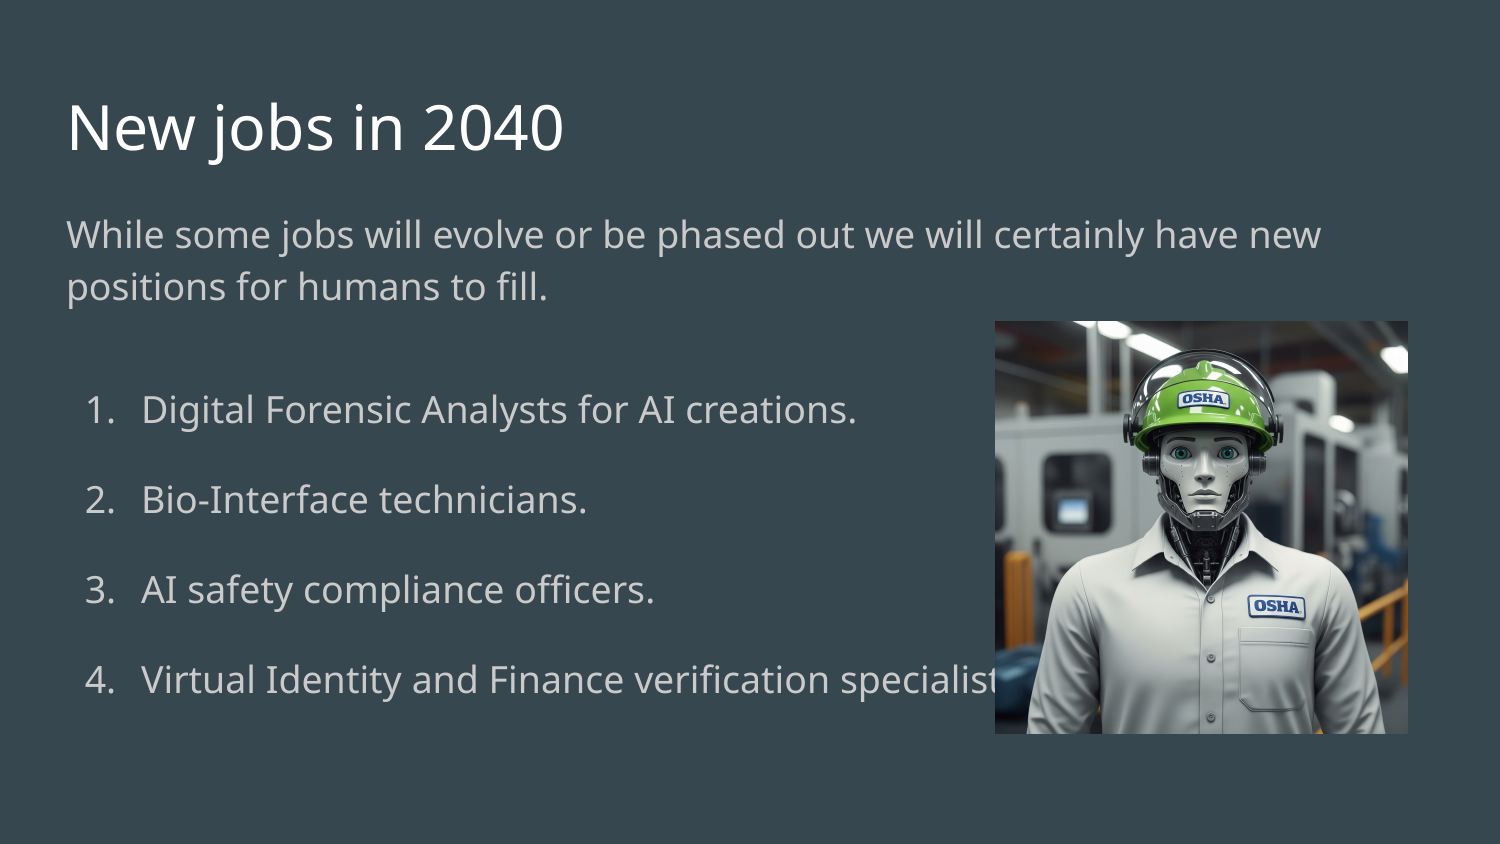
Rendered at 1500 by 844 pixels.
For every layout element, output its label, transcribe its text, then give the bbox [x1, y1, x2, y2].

list While some jobs will evolve or be phased out we will certainly have new positions for humans to fill. Digital Forensic Analysts for AI creations. Bio-Interface technicians. AI safety compliance officers. Virtual Identity and Finance verification specialists. [51, 189, 1449, 750]
picture [995, 321, 1408, 734]
title New jobs in 2040 [51, 72, 1449, 167]
